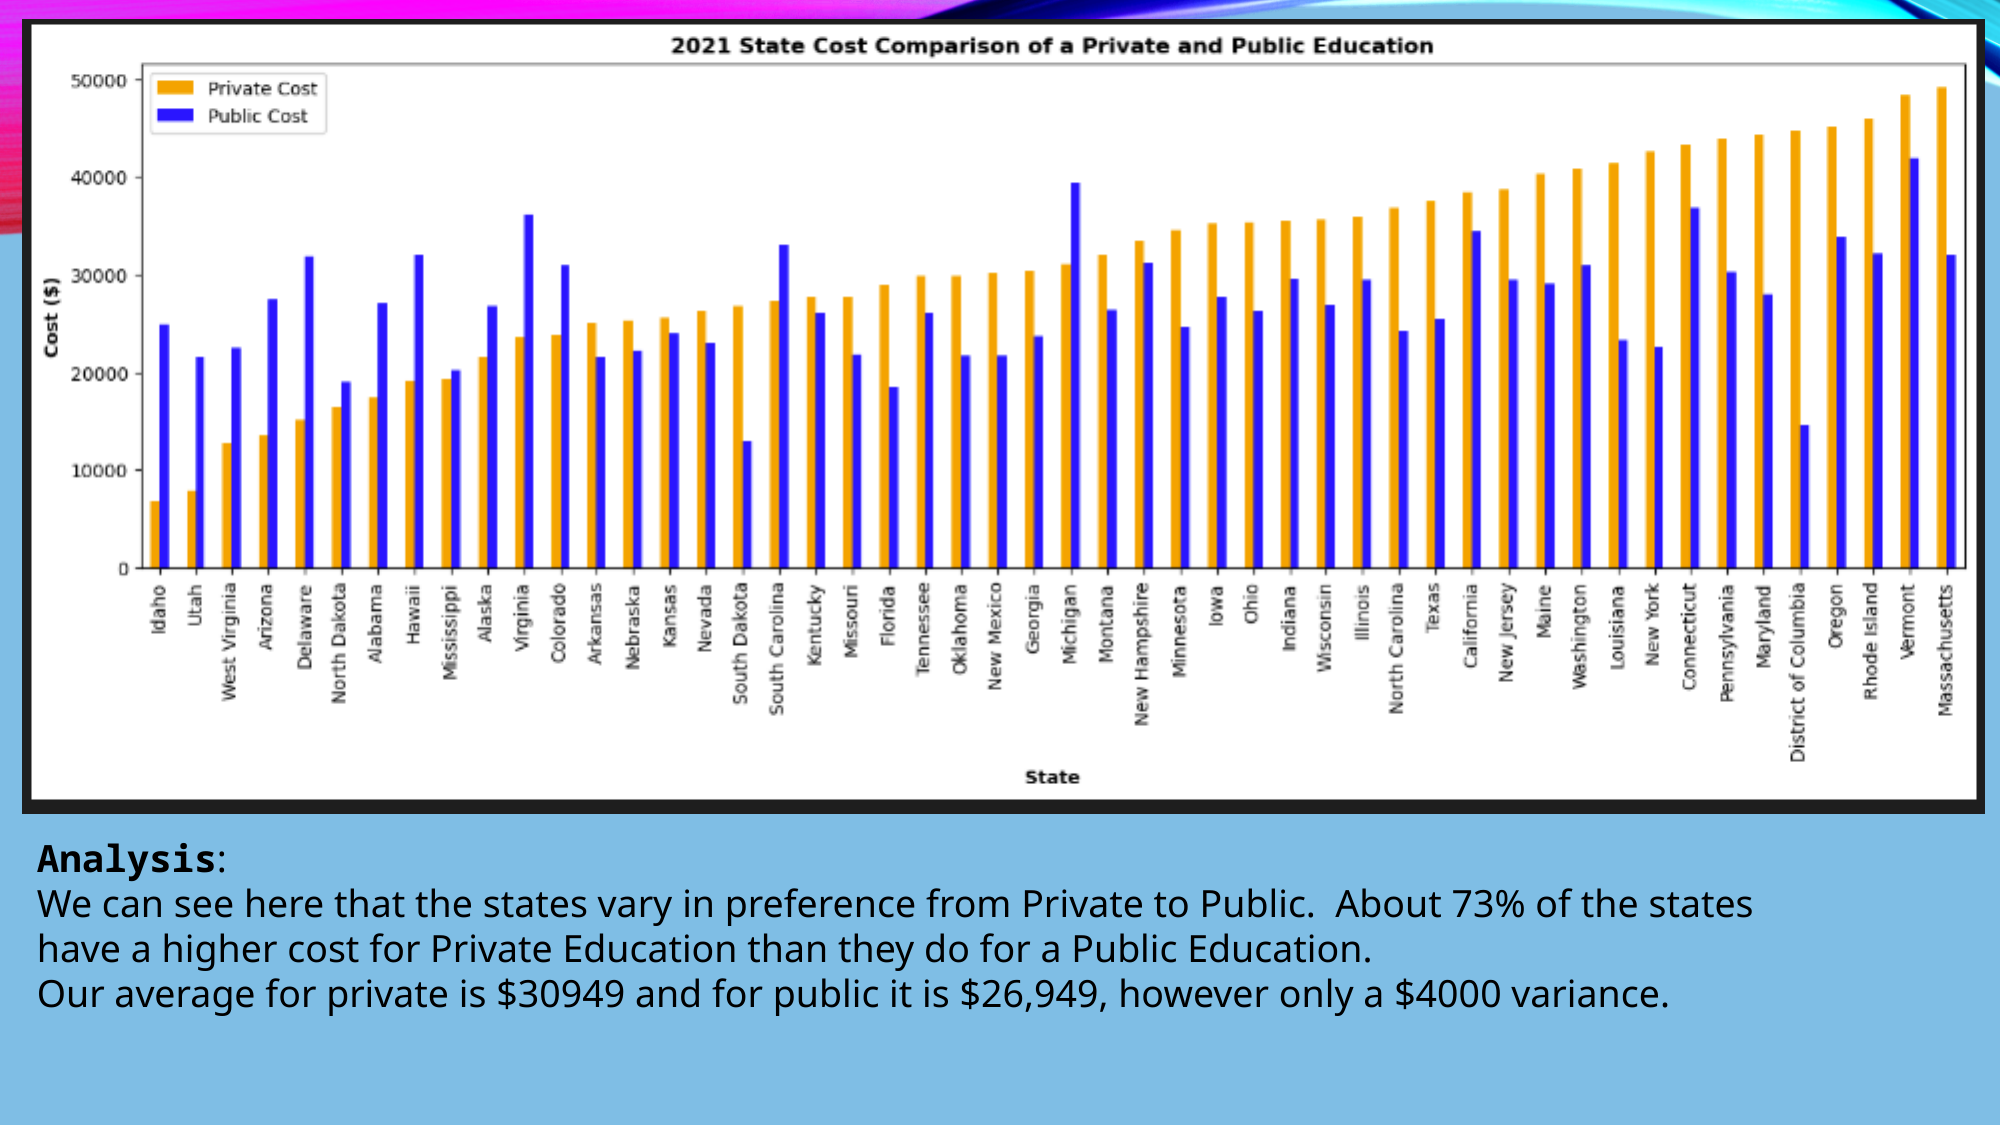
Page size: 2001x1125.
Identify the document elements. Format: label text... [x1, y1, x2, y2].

picture [0, 0, 2000, 814]
text_box Analysis: We can see here that the states vary in preference from Private to Public. About 73% of the states have a higher cost for Private Education than they do for a Public Education. Our average for private is $30949 and for public it is $26,949, however only a $4000 variance. [22, 827, 1832, 1068]
